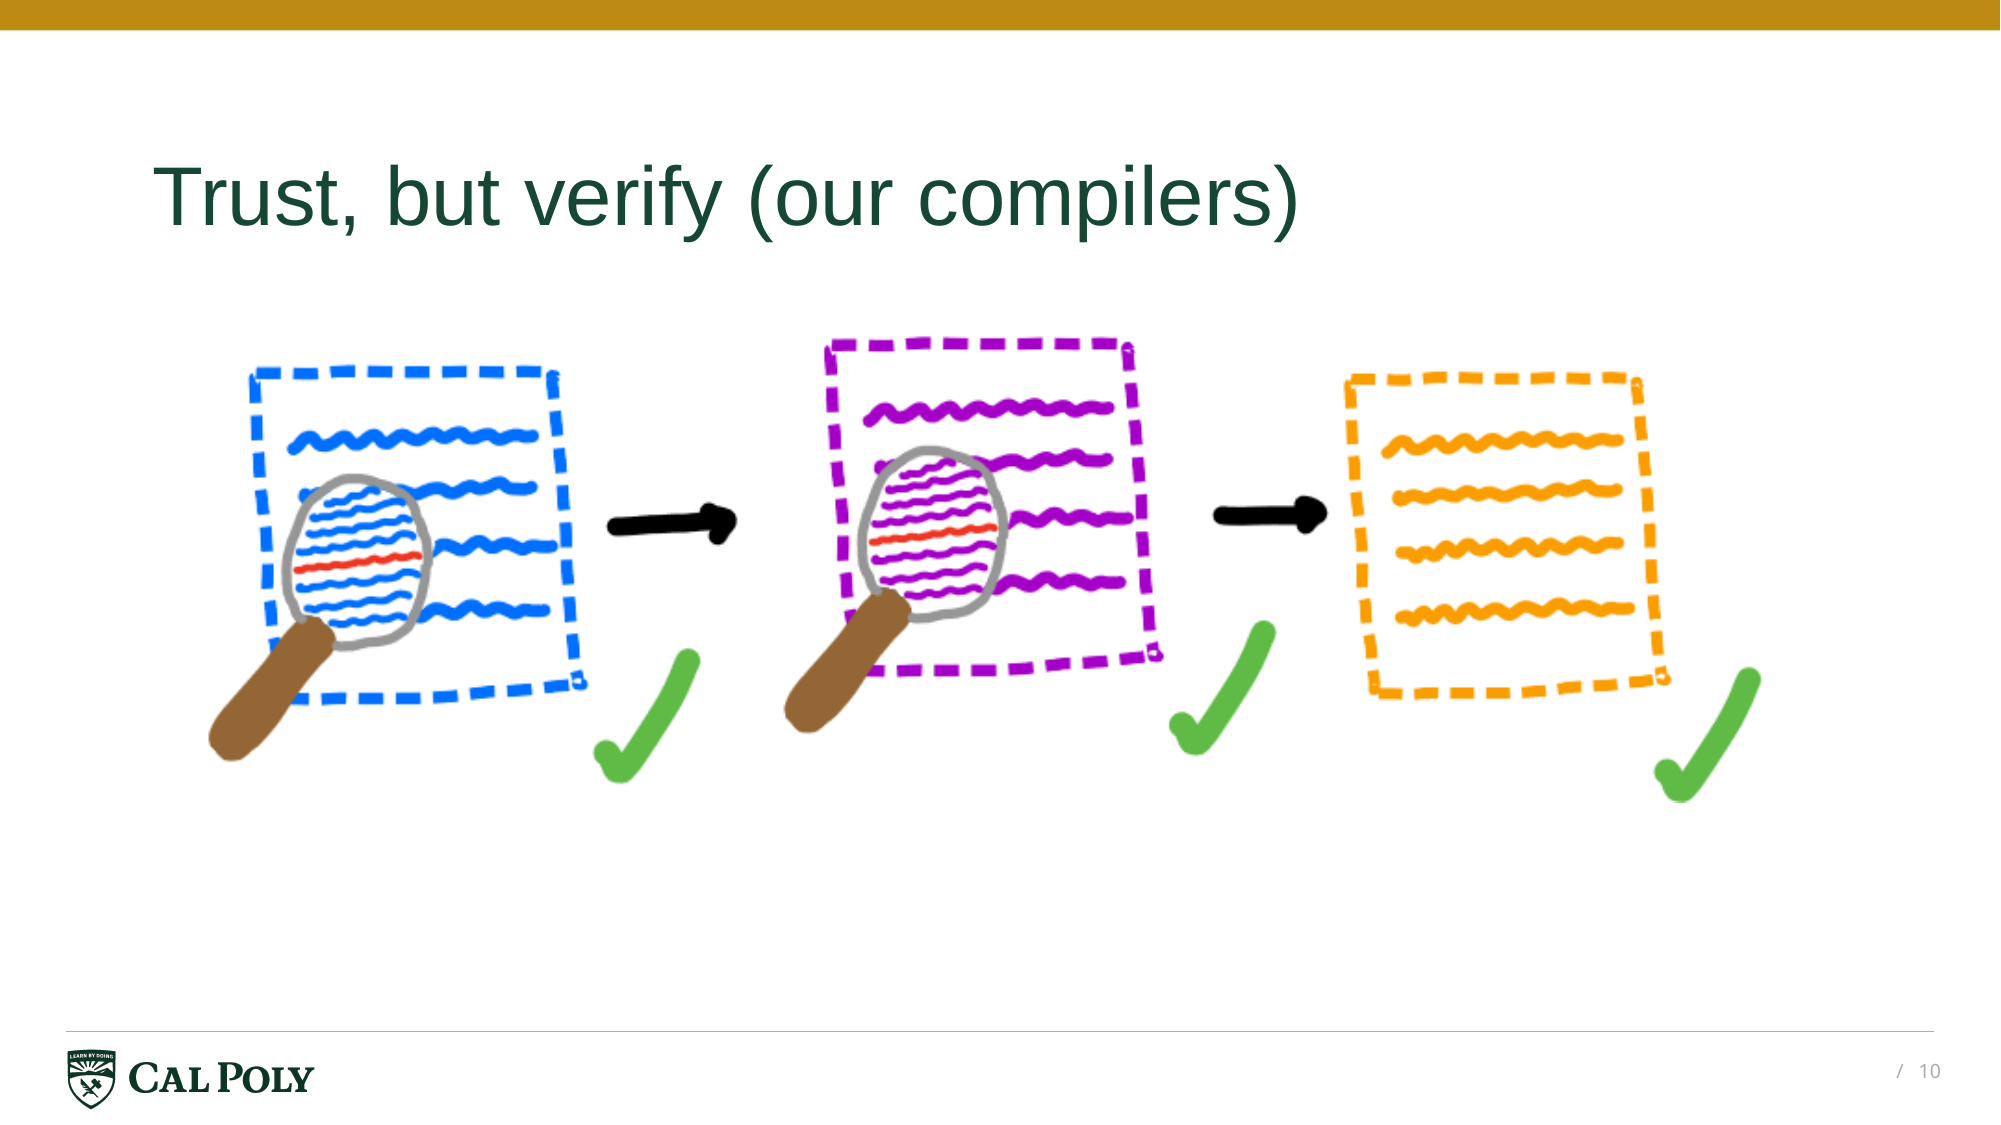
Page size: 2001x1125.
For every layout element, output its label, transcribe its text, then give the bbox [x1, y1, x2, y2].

picture [43, 1025, 338, 1125]
slide_number / 10 [1866, 1041, 1956, 1102]
picture [185, 322, 1815, 803]
title Trust, but verify (our compilers) [137, 147, 1888, 250]
